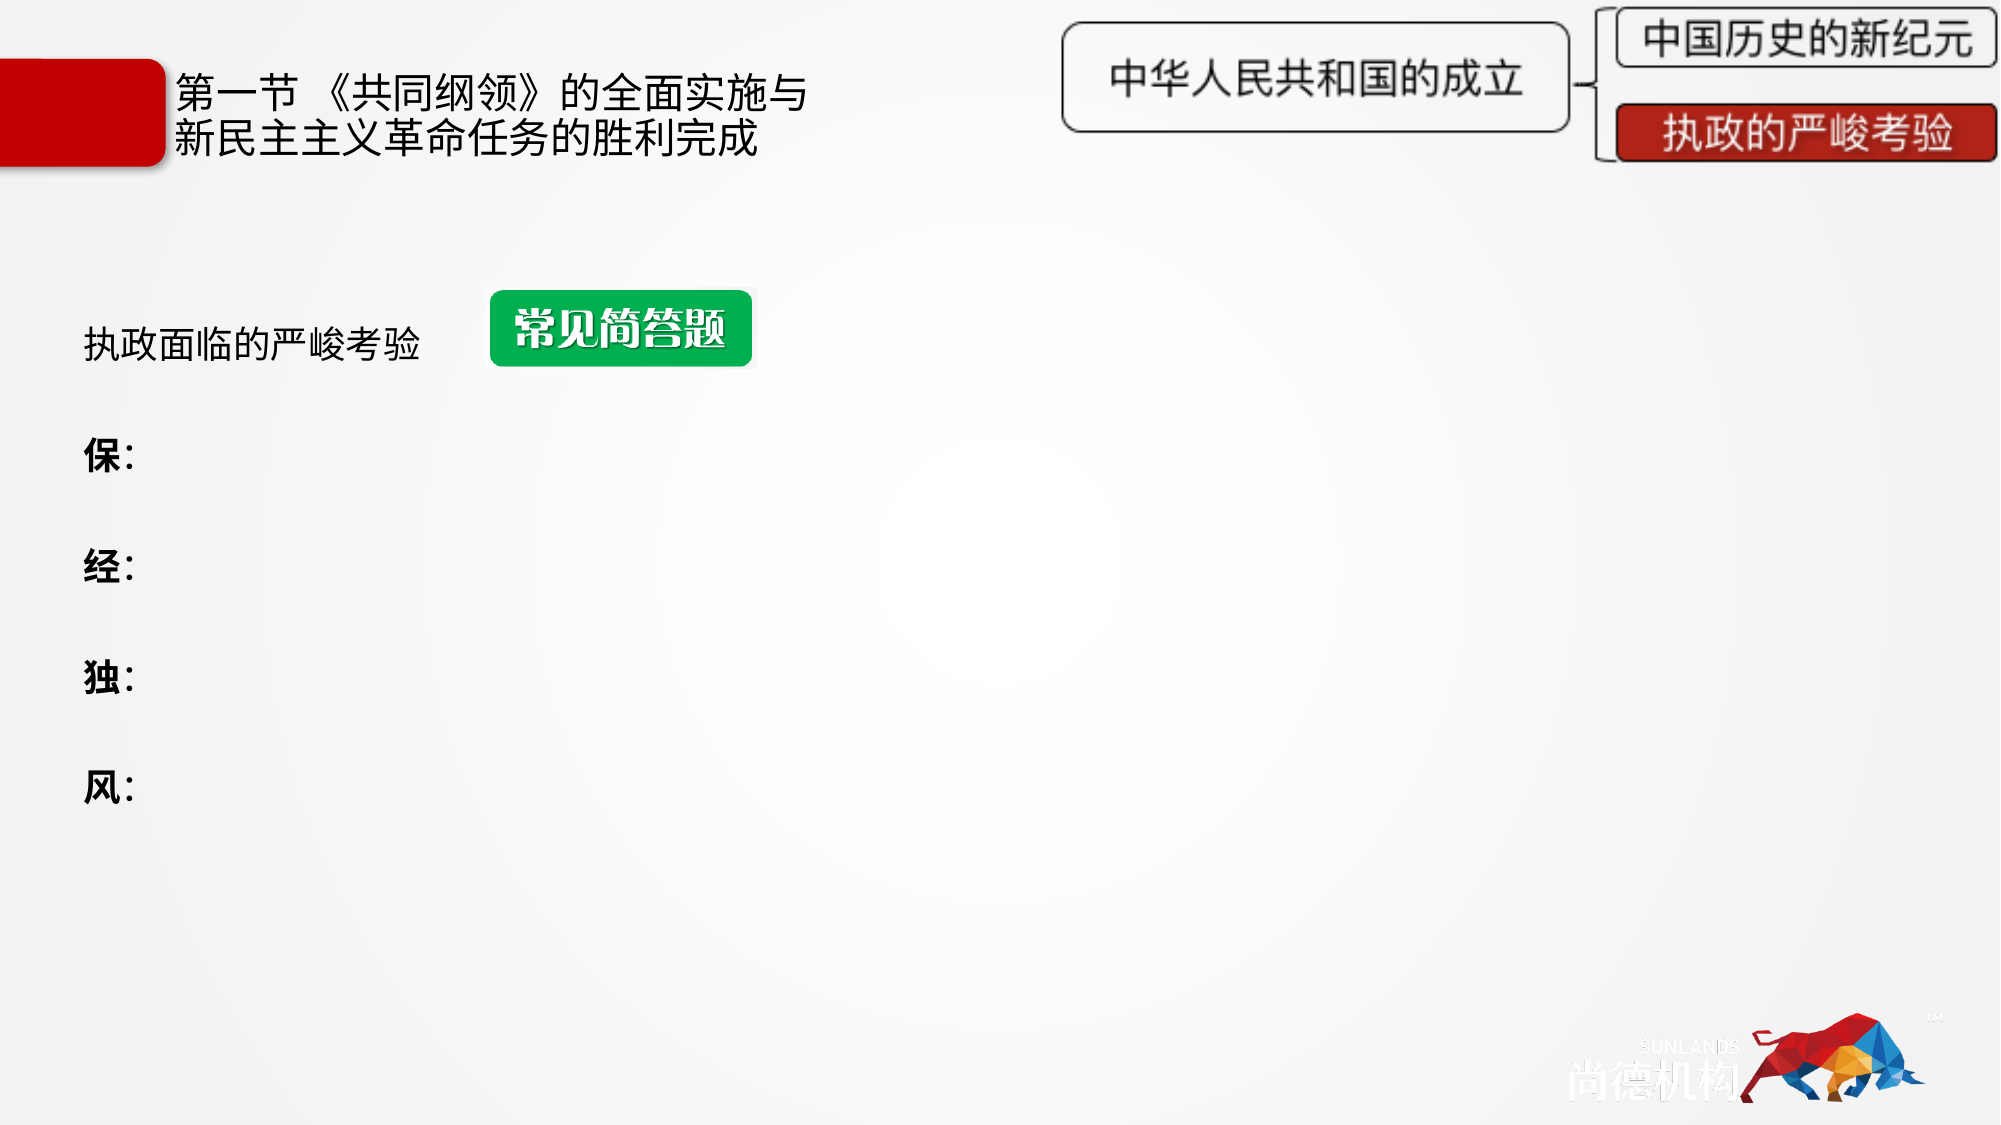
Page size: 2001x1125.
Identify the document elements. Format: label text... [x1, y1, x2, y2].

title 第一节 《共同纲领》的全面实施与 新民主主义革命任务的胜利完成 [159, 73, 1060, 163]
picture [0, 0, 2001, 1125]
list 执政面临的严峻考验 保： 经： 独： 风： [68, 268, 1854, 953]
